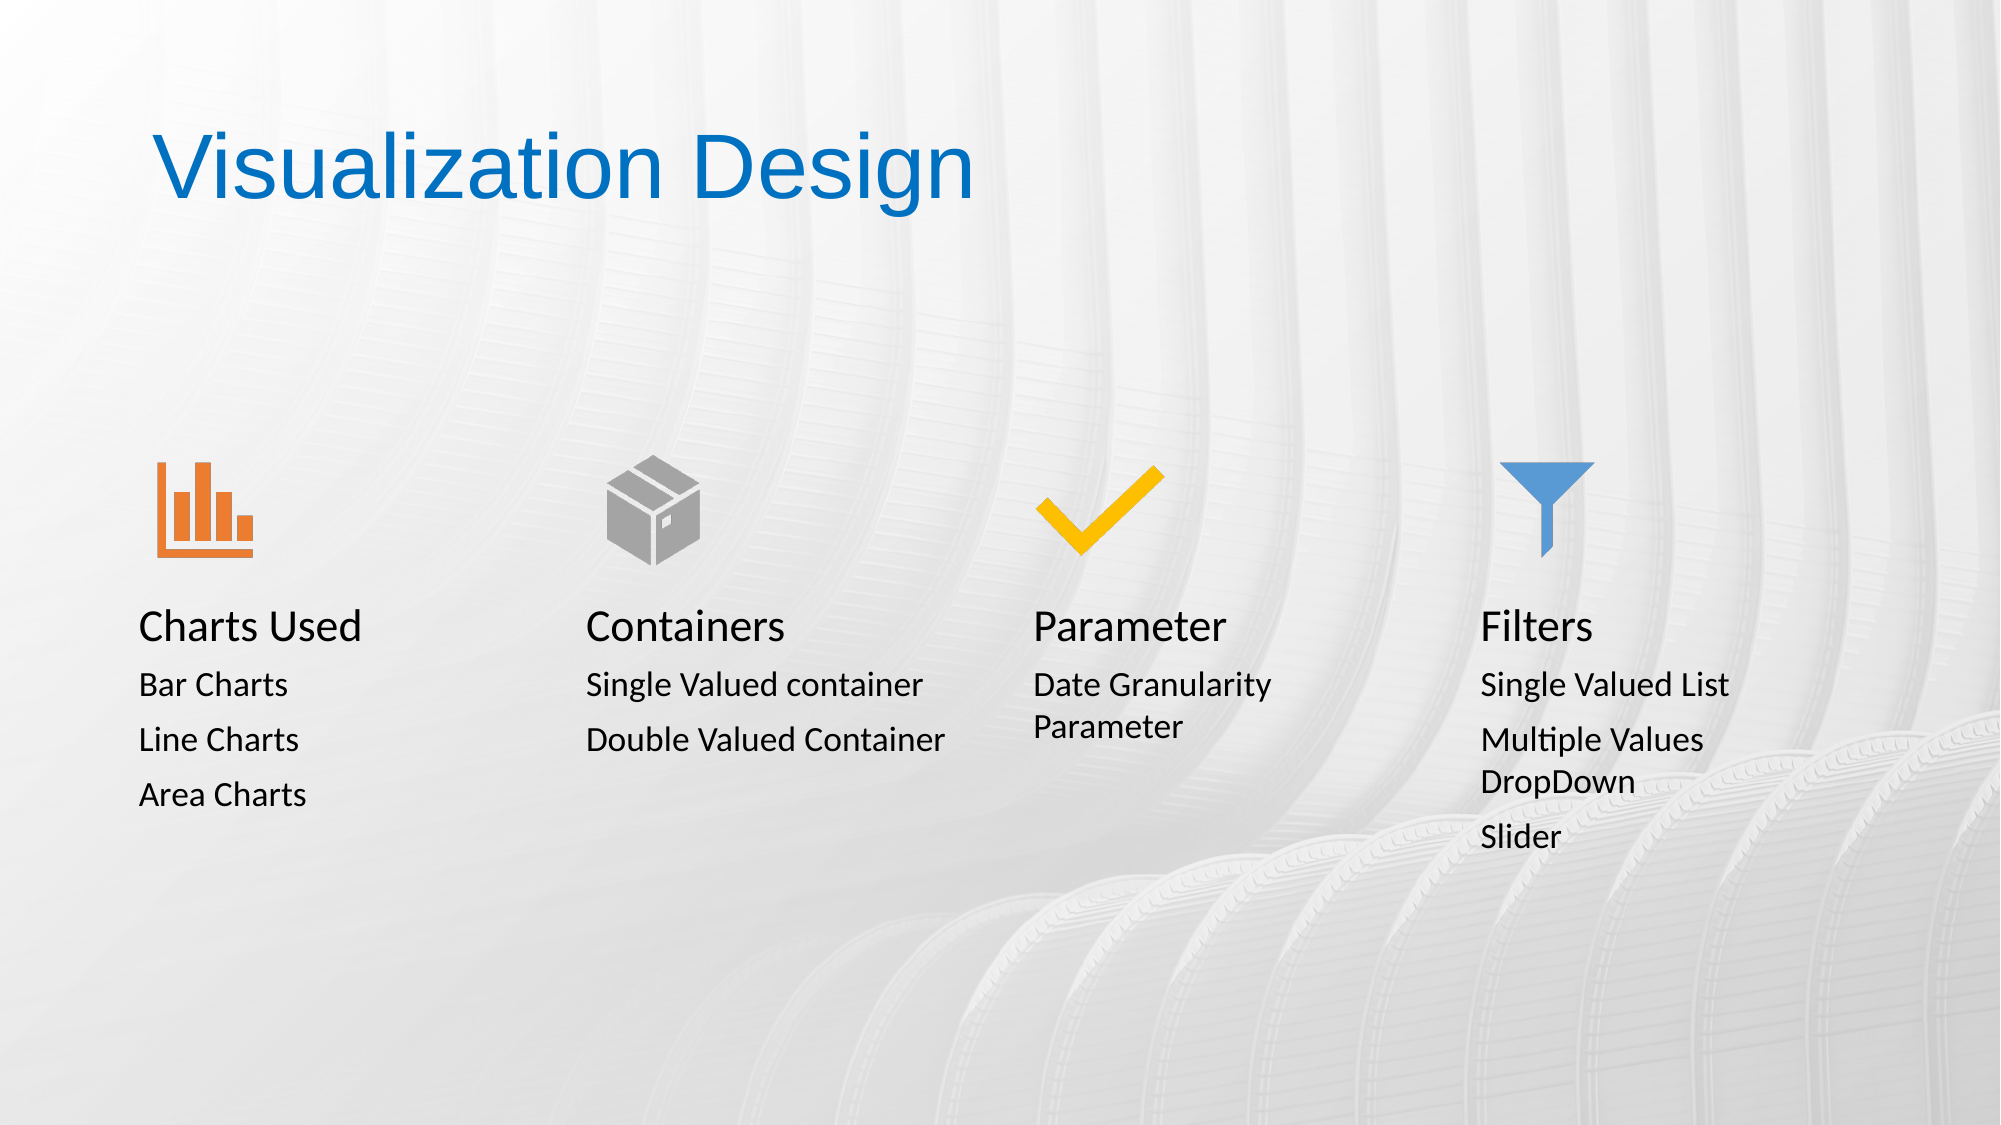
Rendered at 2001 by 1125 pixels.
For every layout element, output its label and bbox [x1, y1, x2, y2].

list [137, 299, 1863, 1014]
picture [0, 0, 2000, 1125]
